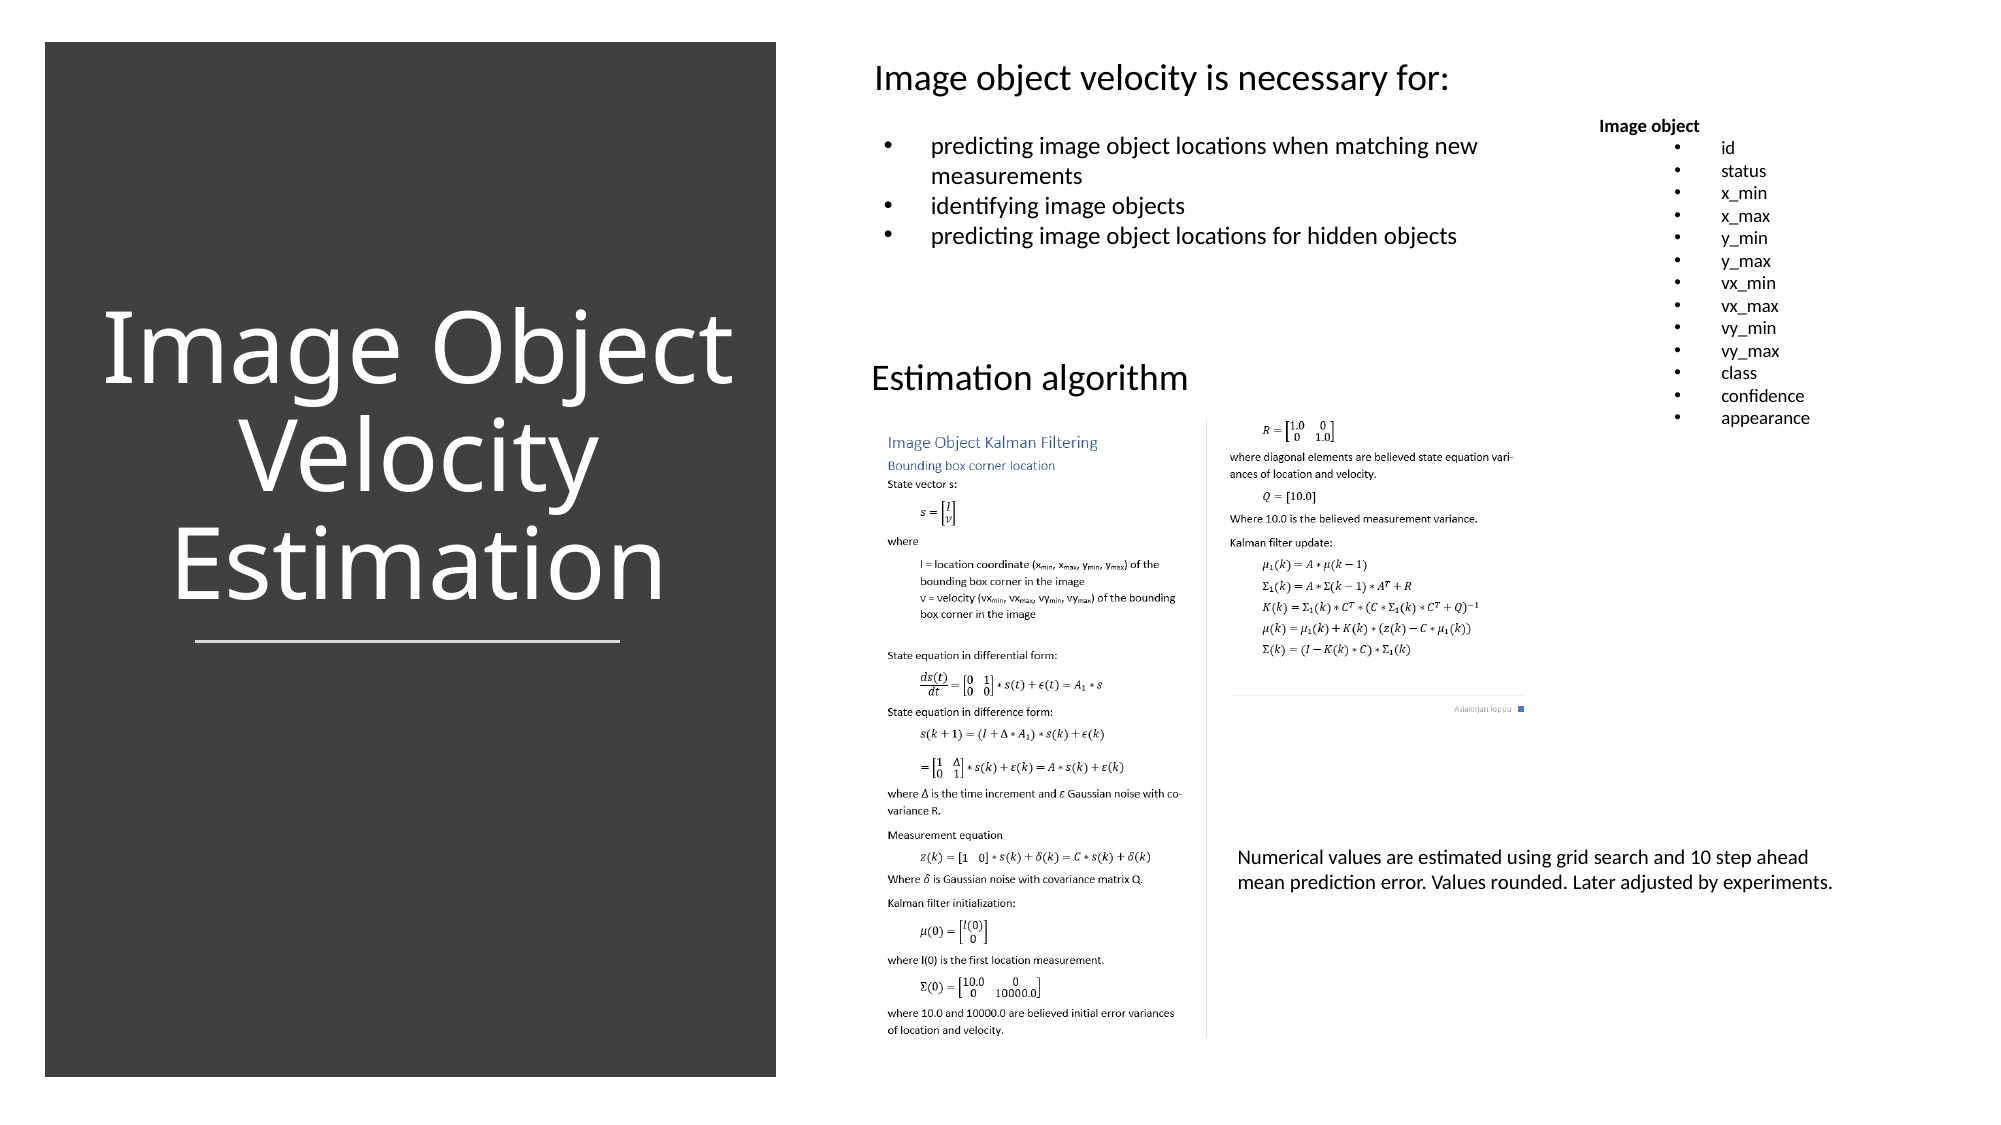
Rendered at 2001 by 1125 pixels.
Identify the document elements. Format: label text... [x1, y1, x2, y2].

text_box Image Object Velocity Estimation [82, 149, 756, 629]
text_box predicting image object locations when matching new measurements identifying image objects predicting image object locations for hidden objects [869, 122, 1540, 287]
text_box Estimation algorithm [856, 345, 1204, 406]
text_box Image object velocity is necessary for: [859, 45, 1466, 106]
text_box Image object id status x_min x_max y_min y_max vx_min vx_max vy_min vy_max class confidence appearance [1584, 106, 1945, 436]
text_box [54, 52, 767, 1067]
text_box Numerical values are estimated using grid search and 10 step ahead mean prediction error. Values rounded. Later adjusted by experiments. [1535, 836, 1849, 901]
picture [873, 406, 1535, 1050]
